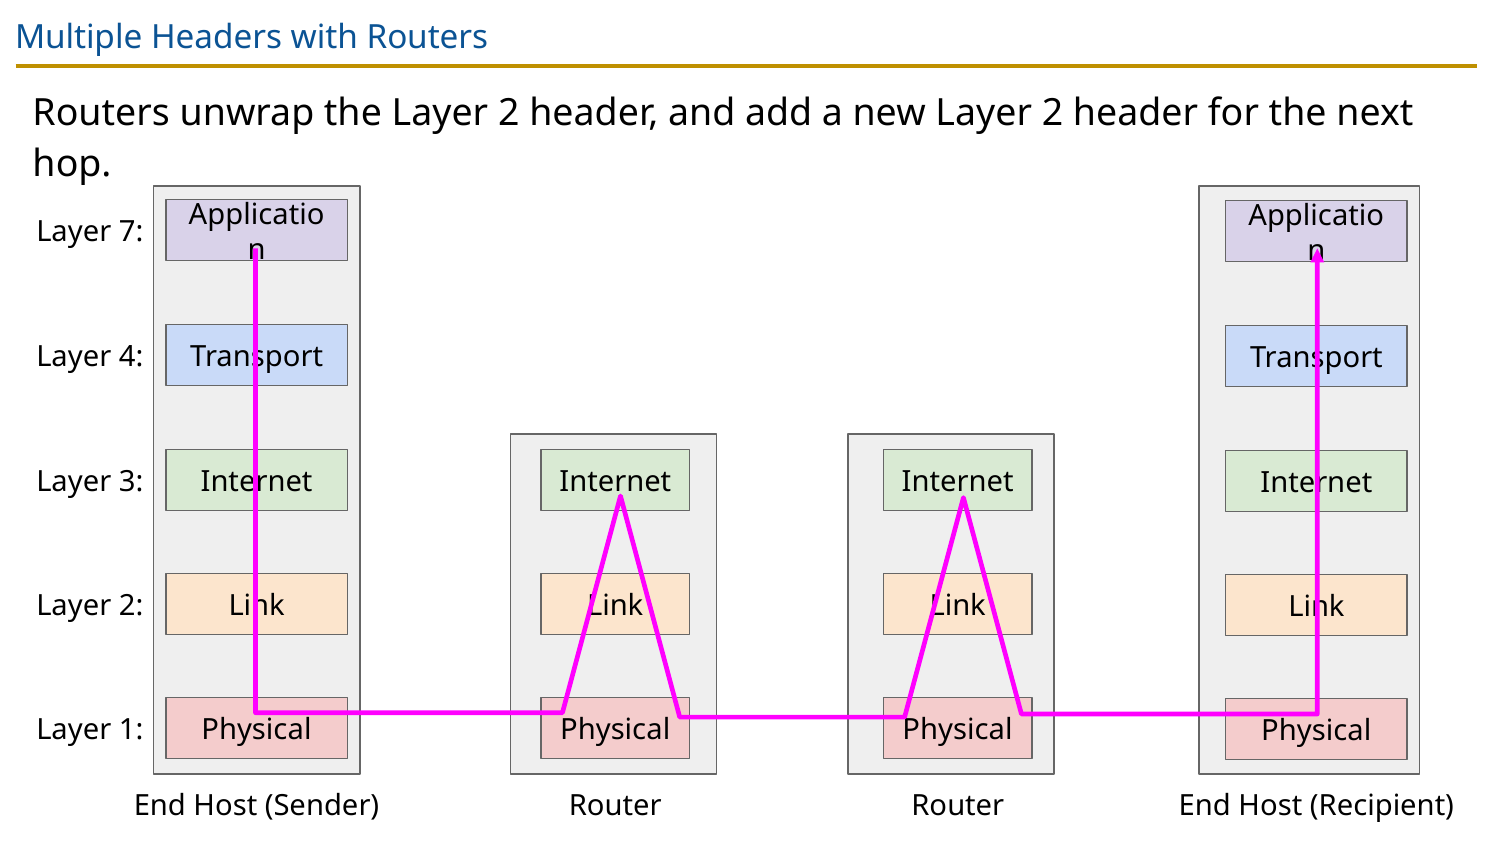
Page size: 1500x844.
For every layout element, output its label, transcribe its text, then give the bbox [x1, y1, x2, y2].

list Routers unwrap the Layer 2 header, and add a new Layer 2 header for the next hop. [17, 65, 1480, 154]
text_box Router [889, 781, 1026, 826]
text_box Layer 4: [31, 332, 154, 377]
text_box Physical [165, 697, 348, 759]
text_box [1198, 185, 1420, 774]
text_box End Host (Recipient) [1170, 781, 1463, 826]
text_box Layer 1: [31, 705, 154, 750]
text_box [255, 248, 1324, 718]
text_box Transport [165, 324, 255, 386]
text_box Transport [1318, 325, 1408, 387]
text_box [601, 511, 640, 573]
text_box Physical [1225, 698, 1408, 760]
text_box Link [584, 573, 657, 635]
text_box [847, 715, 1055, 775]
text_box End Host (Sender) [119, 781, 394, 826]
text_box Layer 7: [31, 207, 154, 252]
text_box Router [547, 781, 684, 826]
text_box Link [927, 573, 999, 635]
text_box [944, 511, 983, 573]
text_box Layer 2: [31, 581, 154, 626]
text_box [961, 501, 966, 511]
text_box Application [1225, 200, 1408, 262]
text_box Internet [1318, 450, 1408, 512]
text_box [568, 635, 673, 697]
text_box Application [165, 199, 348, 261]
text_box Internet [165, 449, 255, 511]
text_box [510, 713, 717, 775]
text_box Physical [883, 697, 1033, 759]
text_box Link [165, 573, 255, 635]
text_box Layer 3: [31, 457, 154, 502]
text_box Link [1318, 574, 1408, 636]
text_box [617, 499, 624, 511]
text_box [153, 185, 360, 774]
text_box [911, 635, 1016, 697]
text_box Physical [540, 697, 690, 759]
title Multiple Headers with Routers [0, 0, 1500, 65]
